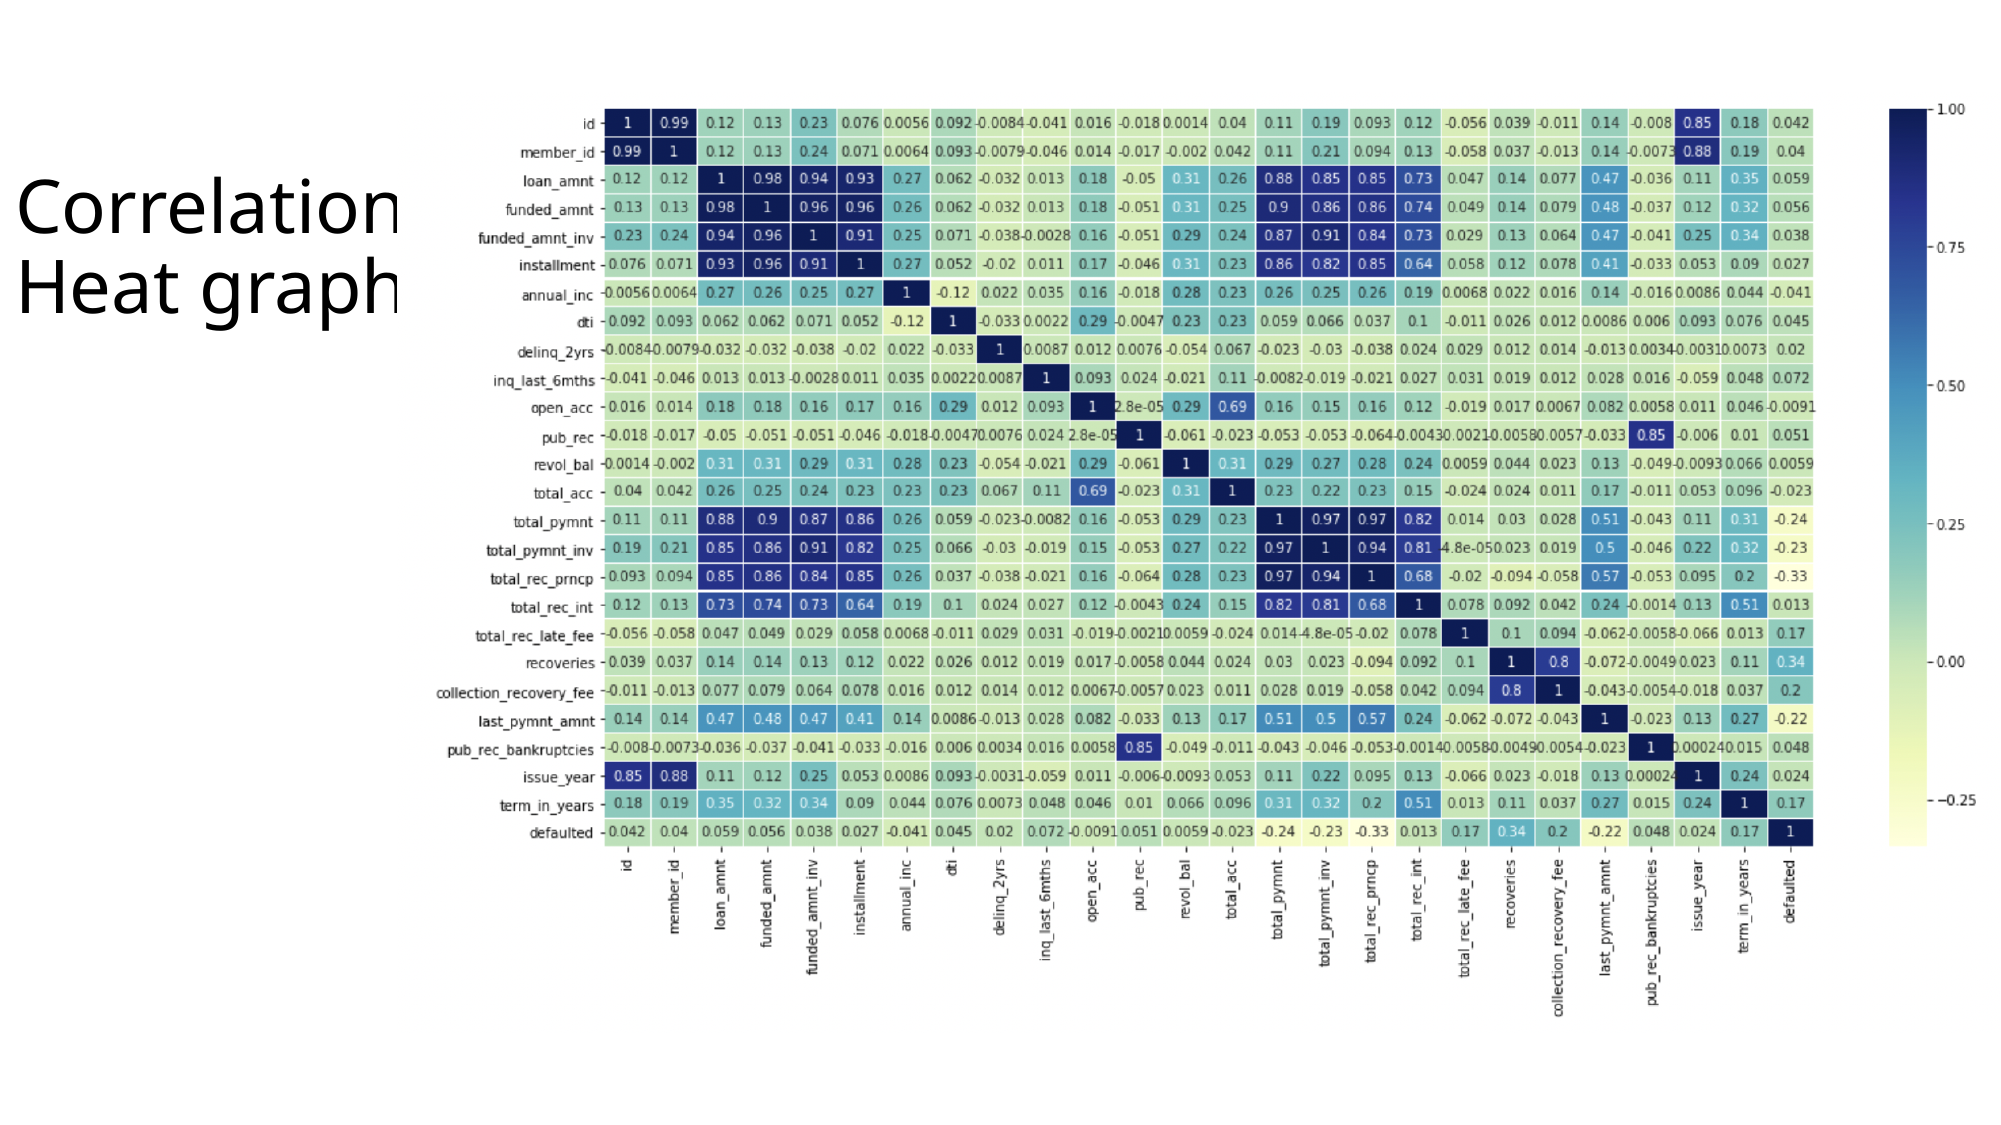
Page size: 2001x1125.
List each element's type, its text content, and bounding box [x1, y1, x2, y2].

picture [396, 92, 2000, 1033]
title Correlation Heat graph [0, 104, 396, 337]
